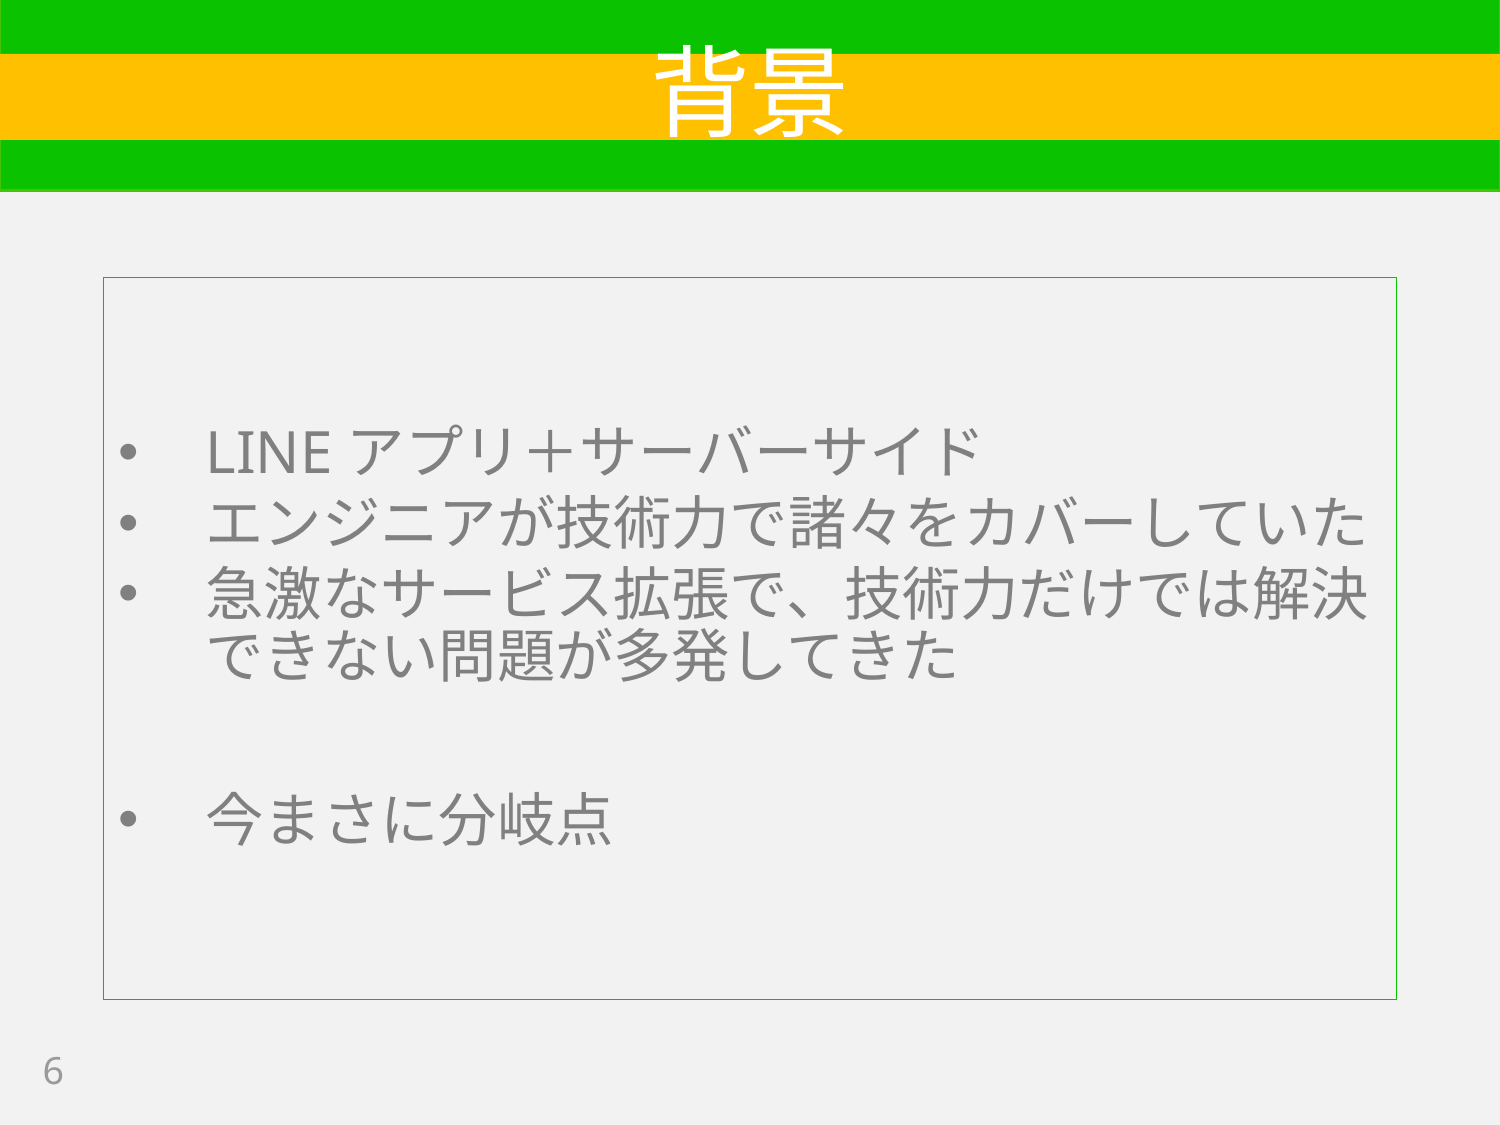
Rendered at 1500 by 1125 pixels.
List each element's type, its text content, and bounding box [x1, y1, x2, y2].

title 背景 [0, 53, 1500, 140]
slide_number 6 [27, 1042, 146, 1102]
list LINEアプリ＋サーバーサイド エンジニアが技術力で諸々をカバーしていた 急激なサービス拡張で、技術力だけでは解決できない問題が多発してきた 今まさに分岐点 [103, 277, 1397, 1000]
